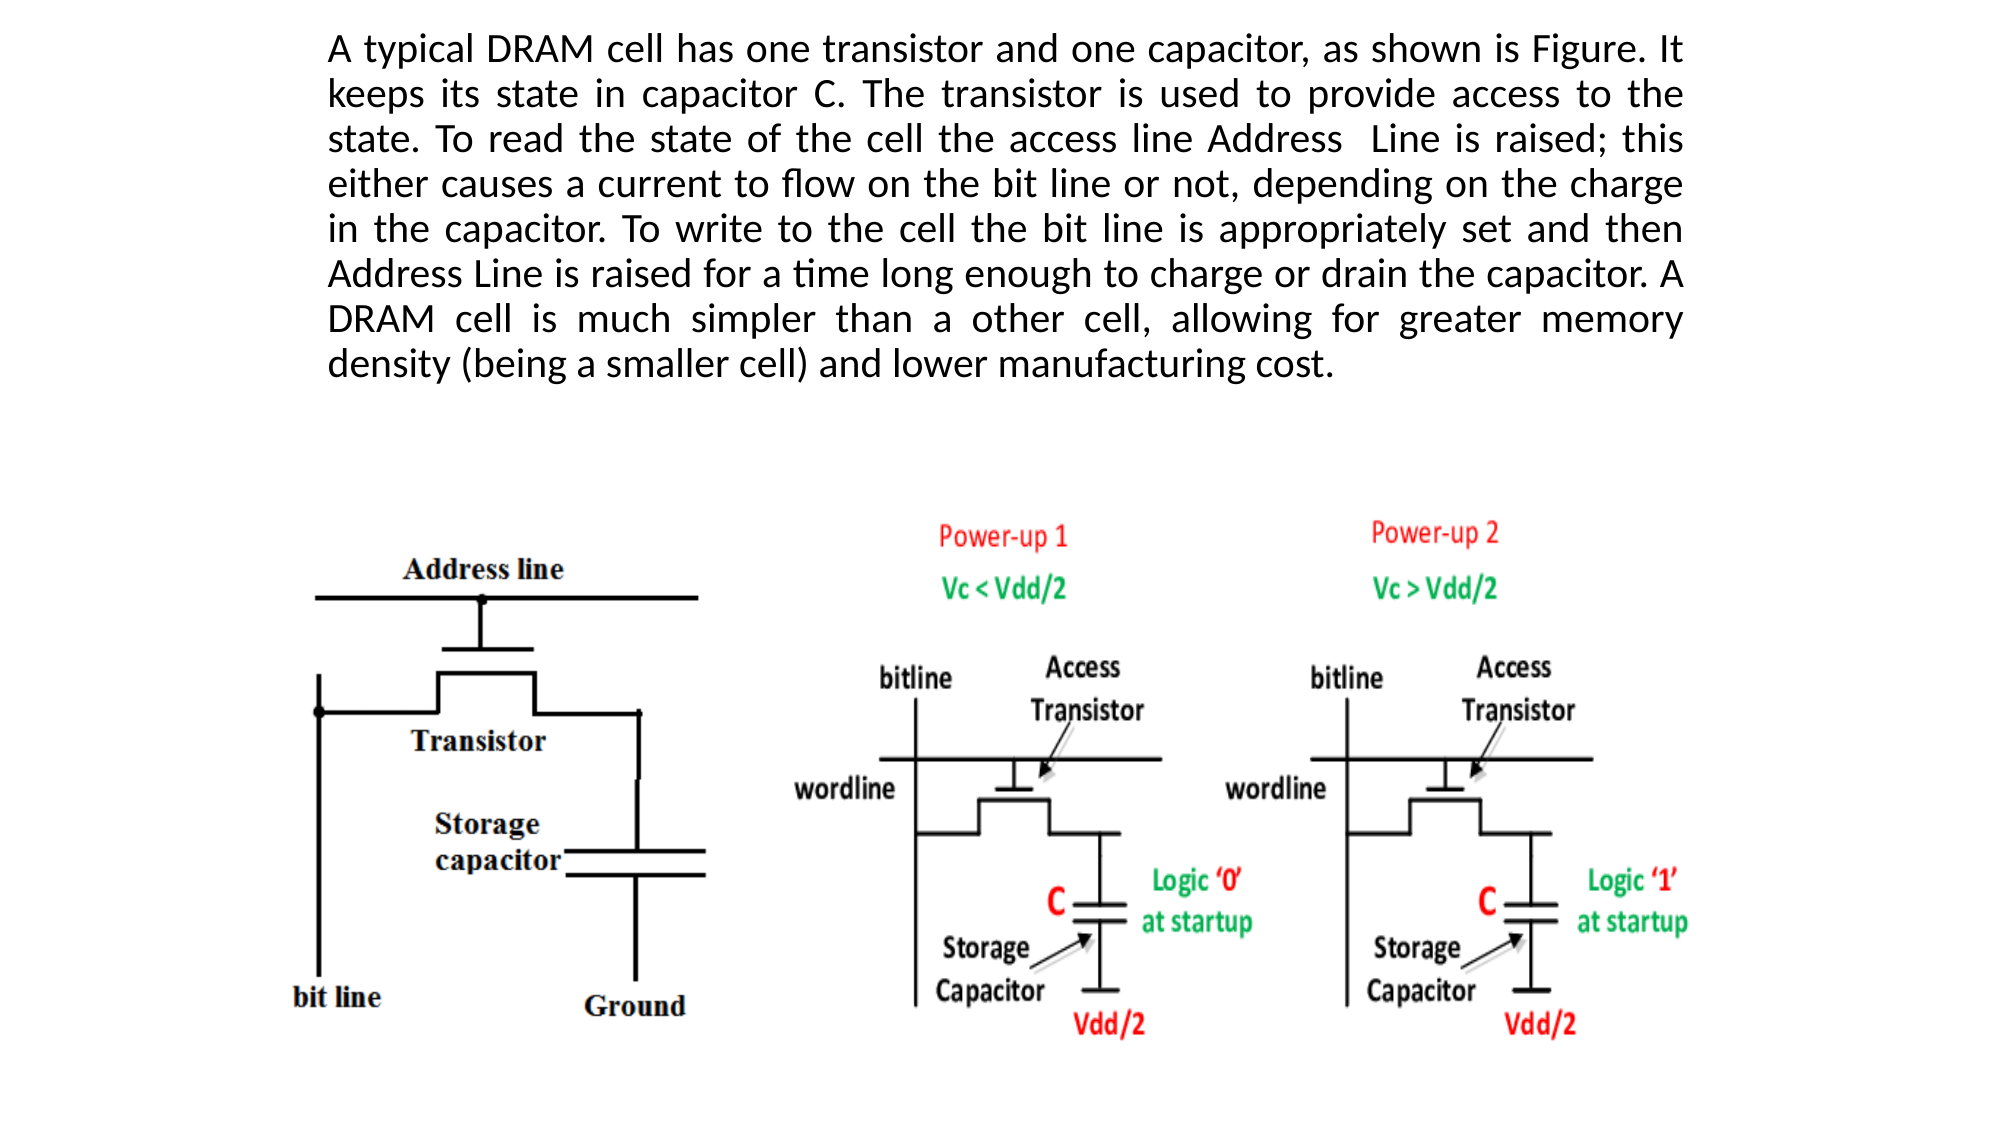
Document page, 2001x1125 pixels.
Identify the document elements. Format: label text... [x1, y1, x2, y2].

picture [262, 553, 763, 1064]
picture [774, 474, 1718, 1063]
list A typical DRAM cell has one transistor and one capacitor, as shown is Figure. It keeps its state in capacitor C. The transistor is used to provide access to the state. To read the state of the cell the access line Address Line is raised; this either causes a current to flow on the bit line or not, depending on the charge in the capacitor. To write to the cell the bit line is appropriately set and then Address Line is raised for a time long enough to charge or drain the capacitor. A DRAM cell is much simpler than a other cell, allowing for greater memory density (being a smaller cell) and lower manufacturing cost. [312, 18, 1700, 1113]
